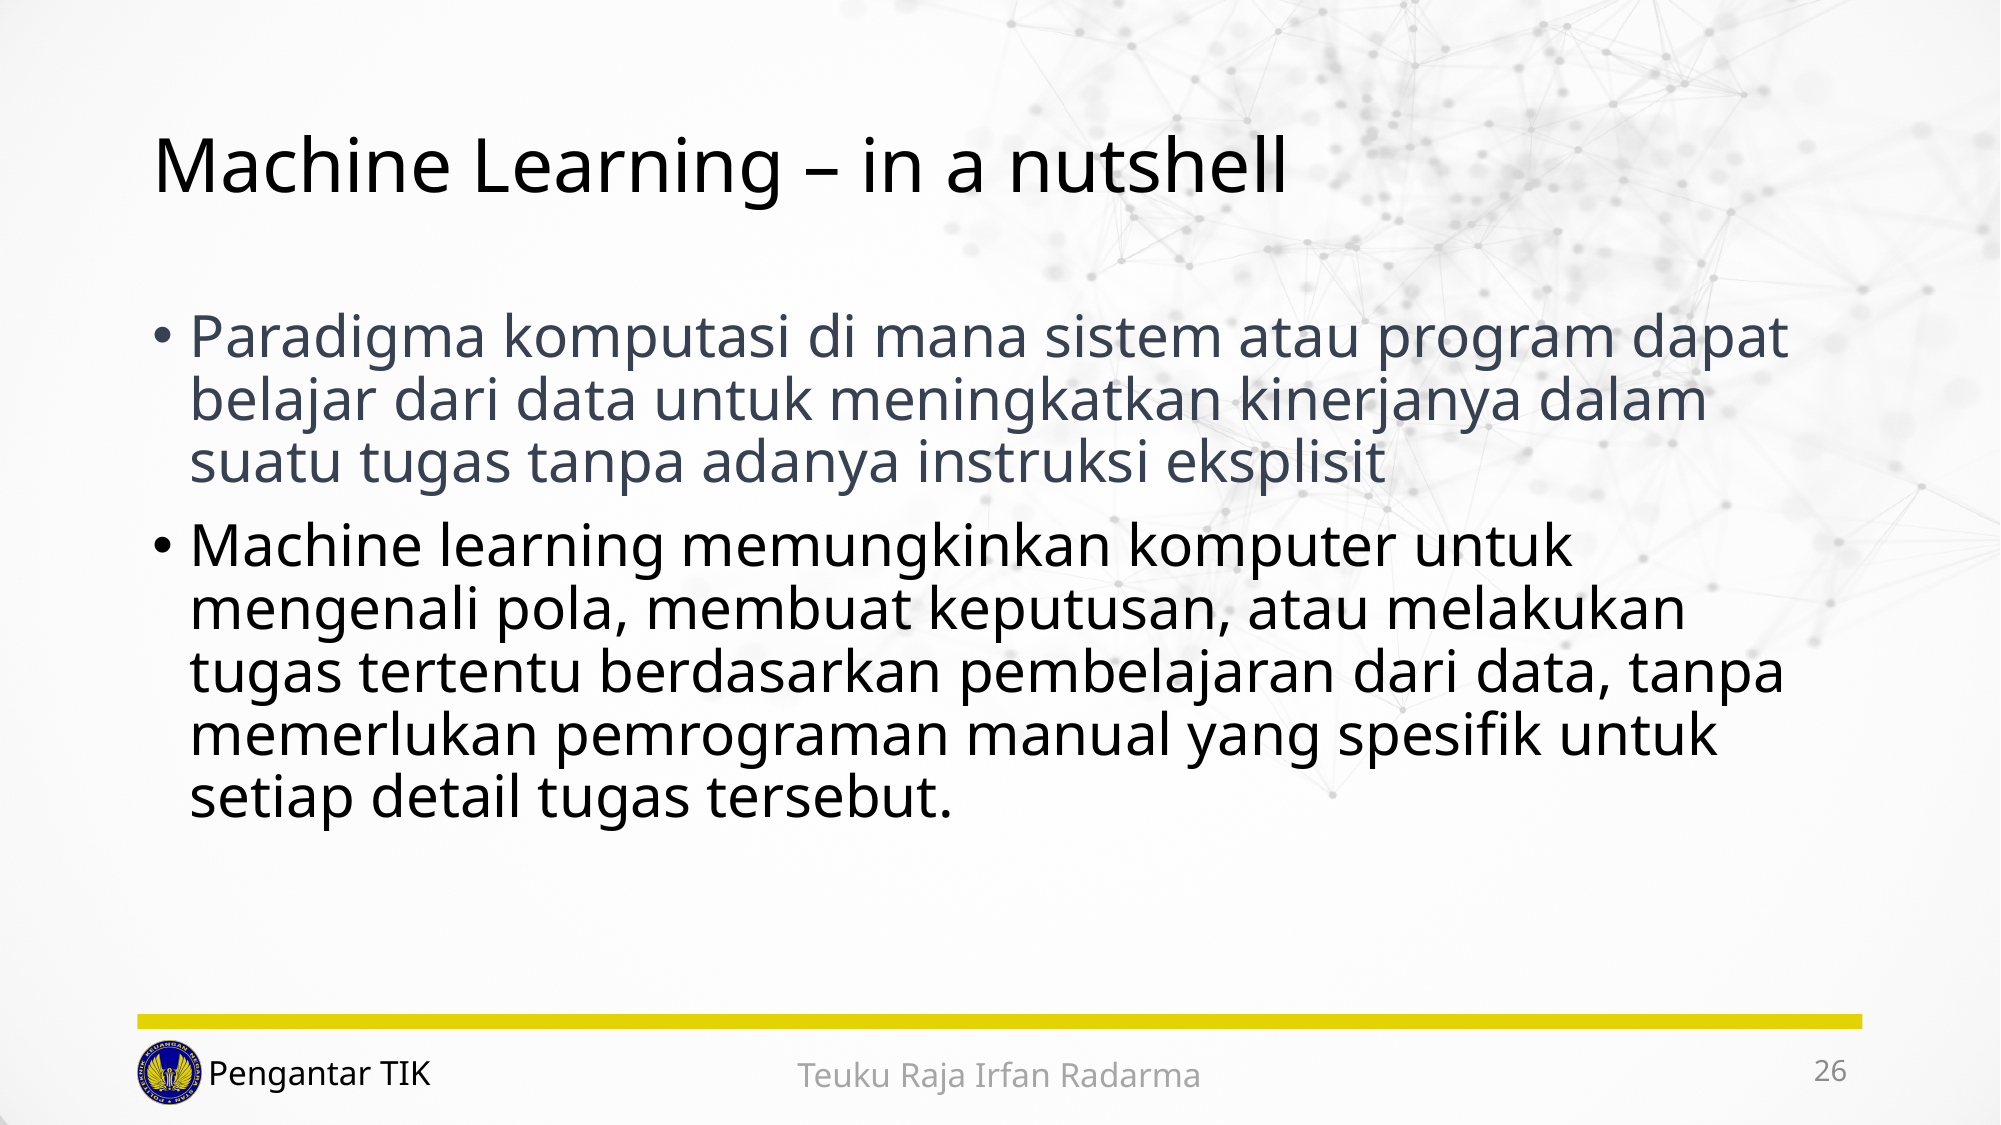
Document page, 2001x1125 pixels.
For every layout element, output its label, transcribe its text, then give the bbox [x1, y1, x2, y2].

list Paradigma komputasi di mana sistem atau program dapat belajar dari data untuk meningkatkan kinerjanya dalam suatu tugas tanpa adanya instruksi eksplisit Machine learning memungkinkan komputer untuk mengenali pola, membuat keputusan, atau melakukan tugas tertentu berdasarkan pembelajaran dari data, tanpa memerlukan pemrograman manual yang spesifik untuk setiap detail tugas tersebut. [137, 299, 1863, 845]
title Machine Learning – in a nutshell [137, 59, 1863, 278]
slide_number 26 [1412, 1042, 1863, 1103]
picture [137, 1040, 202, 1105]
